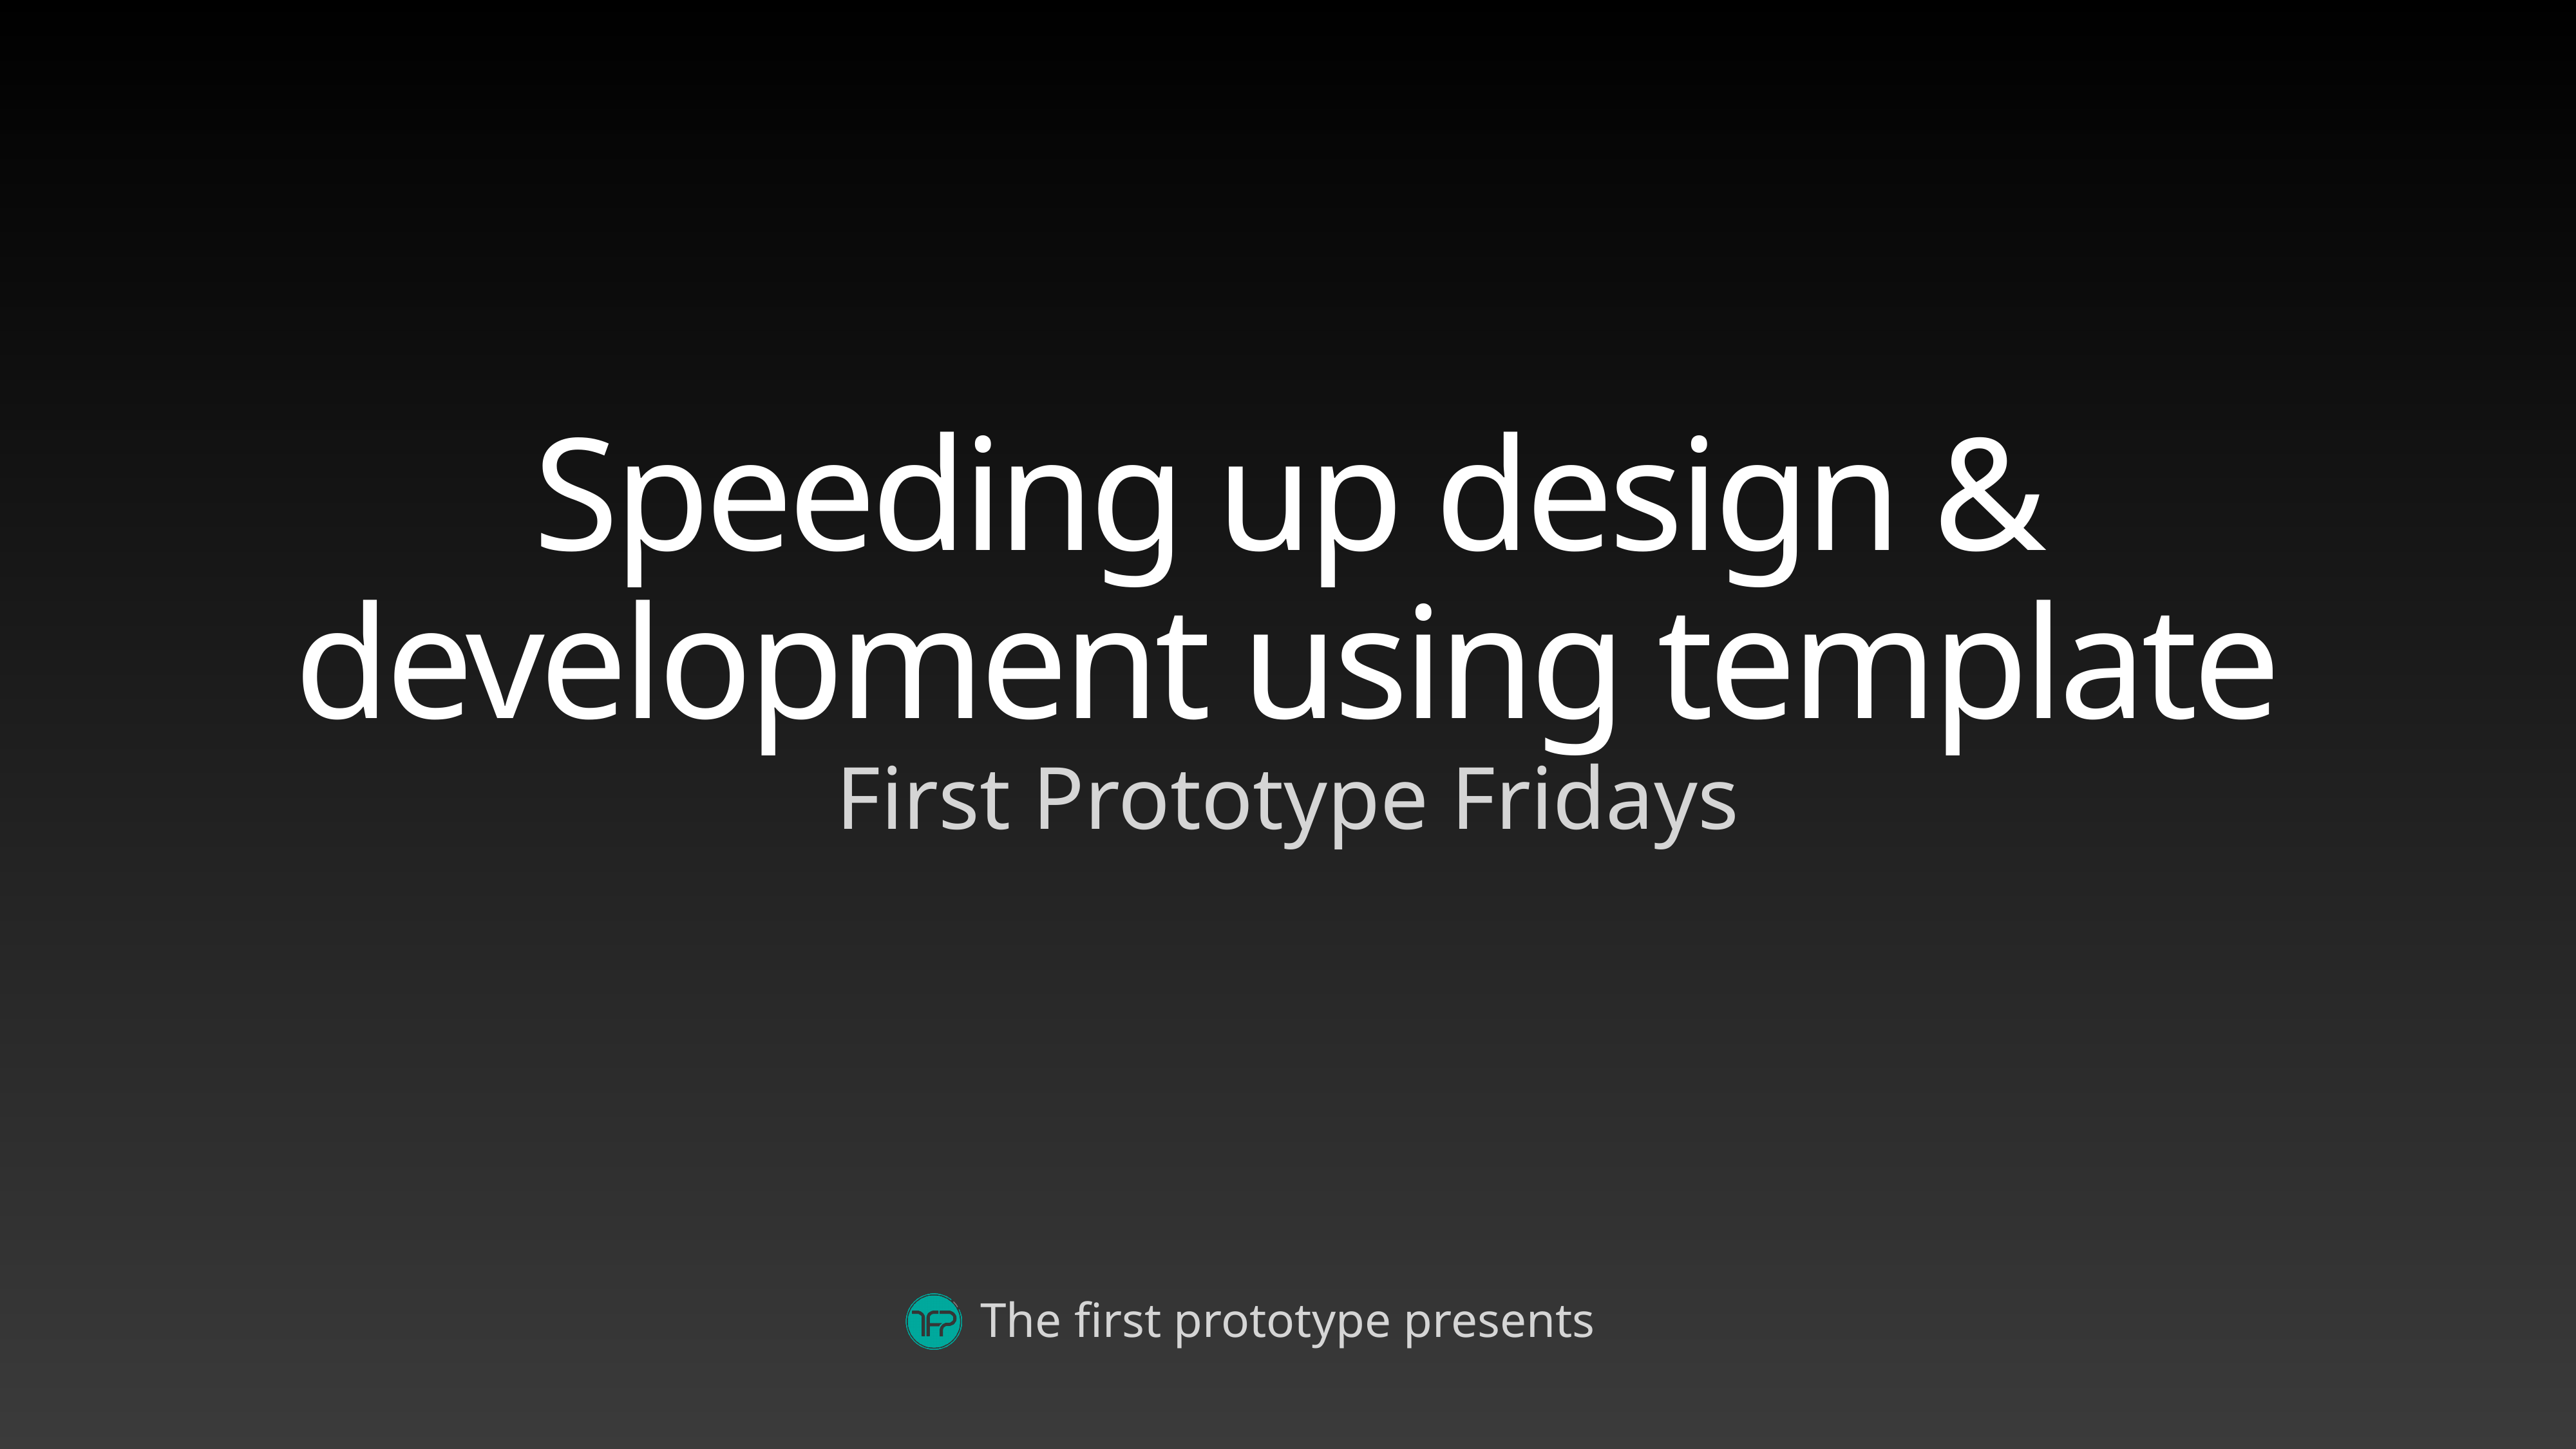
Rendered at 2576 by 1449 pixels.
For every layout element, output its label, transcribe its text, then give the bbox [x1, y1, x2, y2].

subtitle First Prototype Fridays [133, 737, 2443, 1004]
title Speeding up design & development using template [133, 347, 2443, 737]
picture [905, 1292, 963, 1350]
list The first prototype presents [133, 1284, 2443, 1359]
